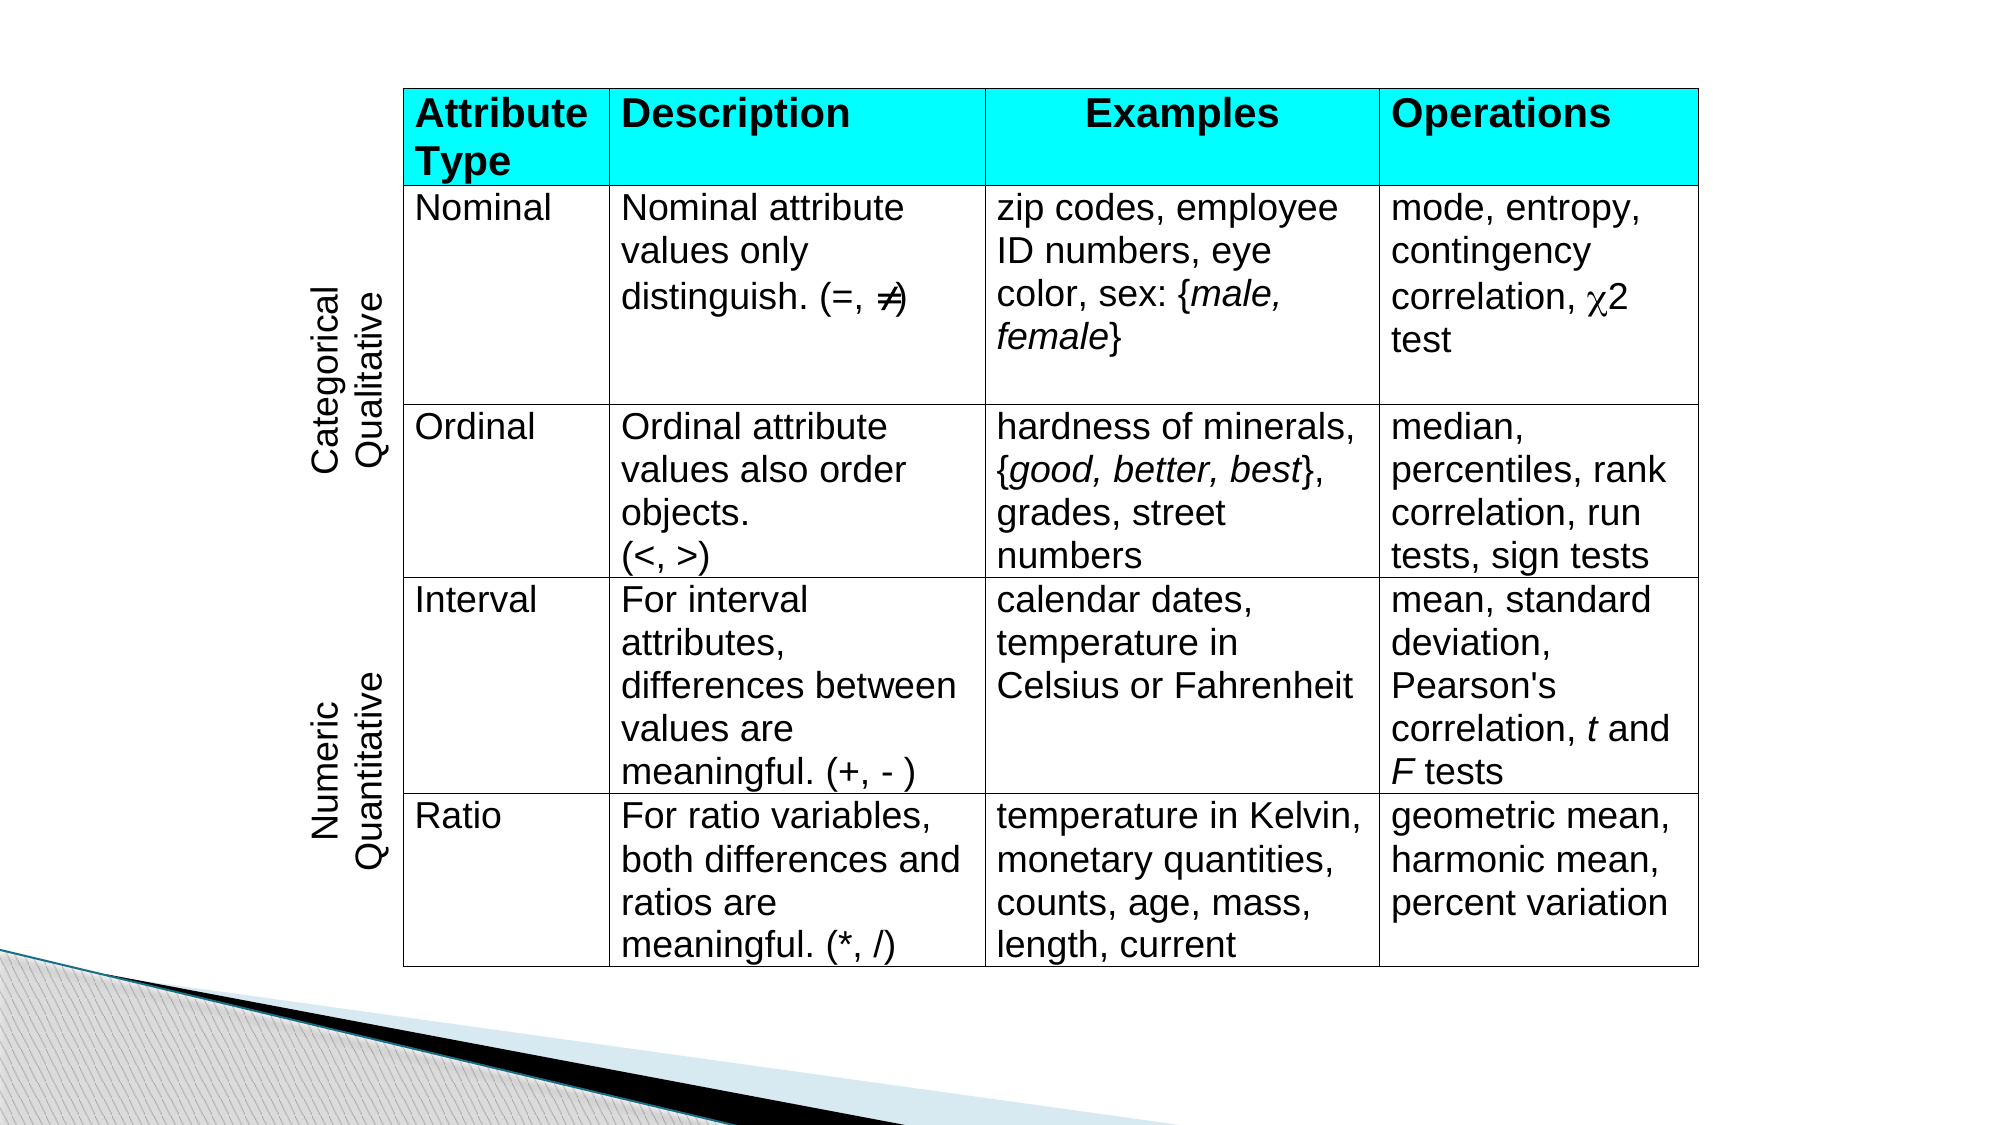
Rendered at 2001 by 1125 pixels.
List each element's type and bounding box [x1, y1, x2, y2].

text_box [296, 87, 1706, 969]
